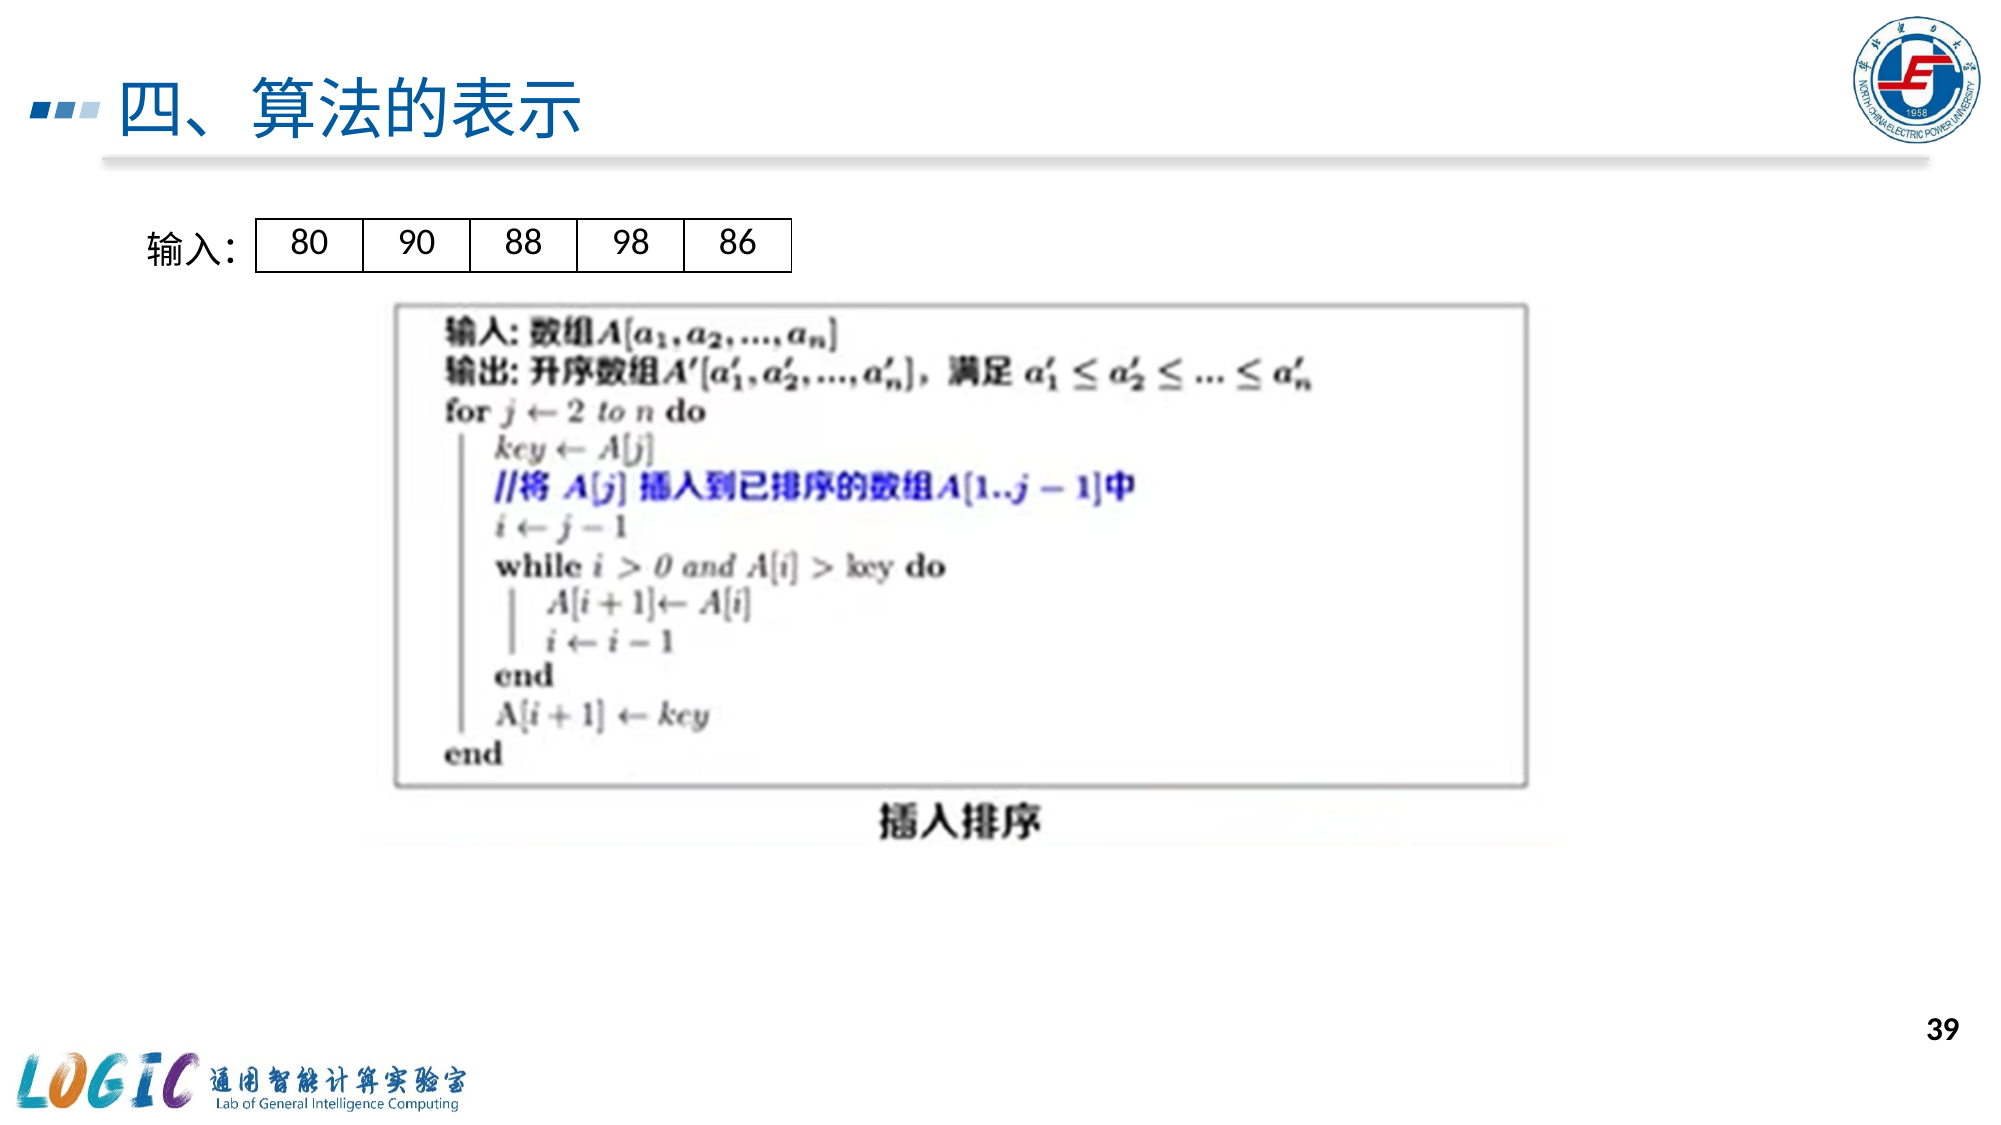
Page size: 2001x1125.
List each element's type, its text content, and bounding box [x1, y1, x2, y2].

picture [1835, 3, 2001, 161]
title 四、算法的表示 [102, 66, 1756, 173]
table_header 88 [471, 220, 576, 271]
table_header 98 [578, 220, 683, 271]
table_header 86 [685, 220, 791, 271]
slide_number 39 [1866, 997, 1975, 1058]
picture [361, 278, 1568, 847]
table_header 80 [275, 220, 362, 271]
table_header 90 [364, 220, 469, 271]
picture [0, 1034, 479, 1123]
text_box 输入： [131, 218, 275, 279]
